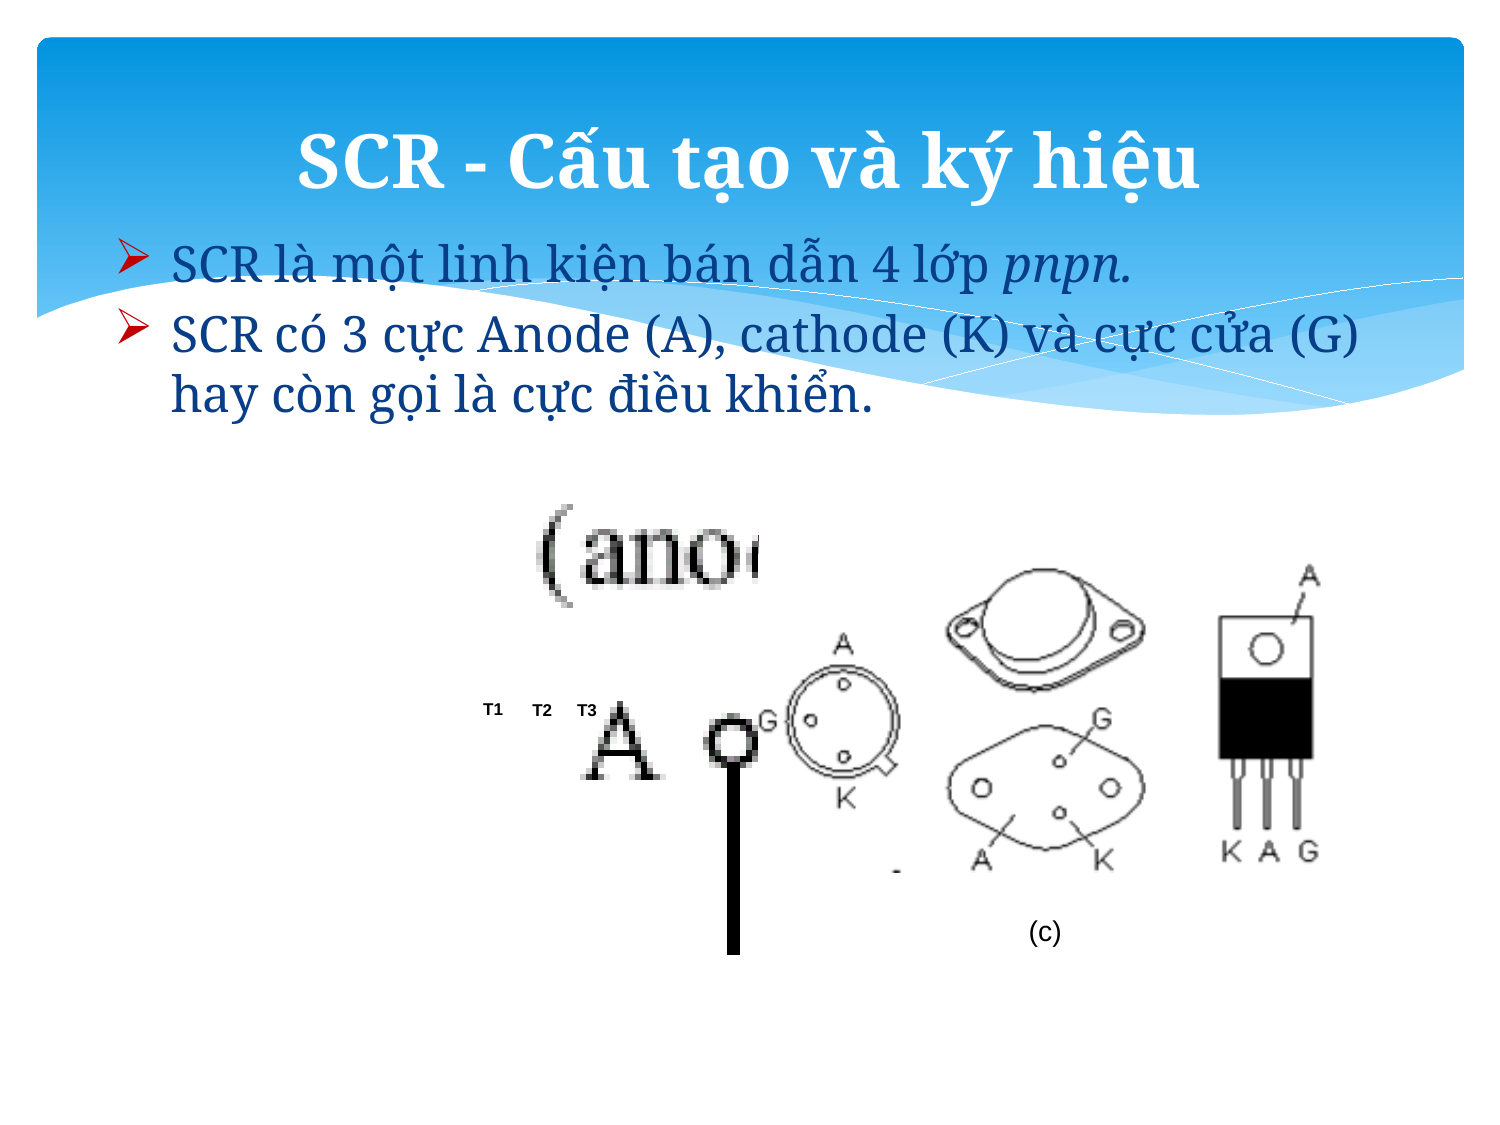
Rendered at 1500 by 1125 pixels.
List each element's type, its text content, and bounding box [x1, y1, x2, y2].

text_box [87, 474, 1351, 960]
list SCR là một linh kiện bán dẫn 4 lớp pnpn. SCR có 3 cực Anode (A), cathode (K) và cực cửa (G) hay còn gọi là cực điều khiển. [99, 224, 1450, 968]
title SCR - Cấu tạo và ký hiệu [75, 55, 1425, 261]
